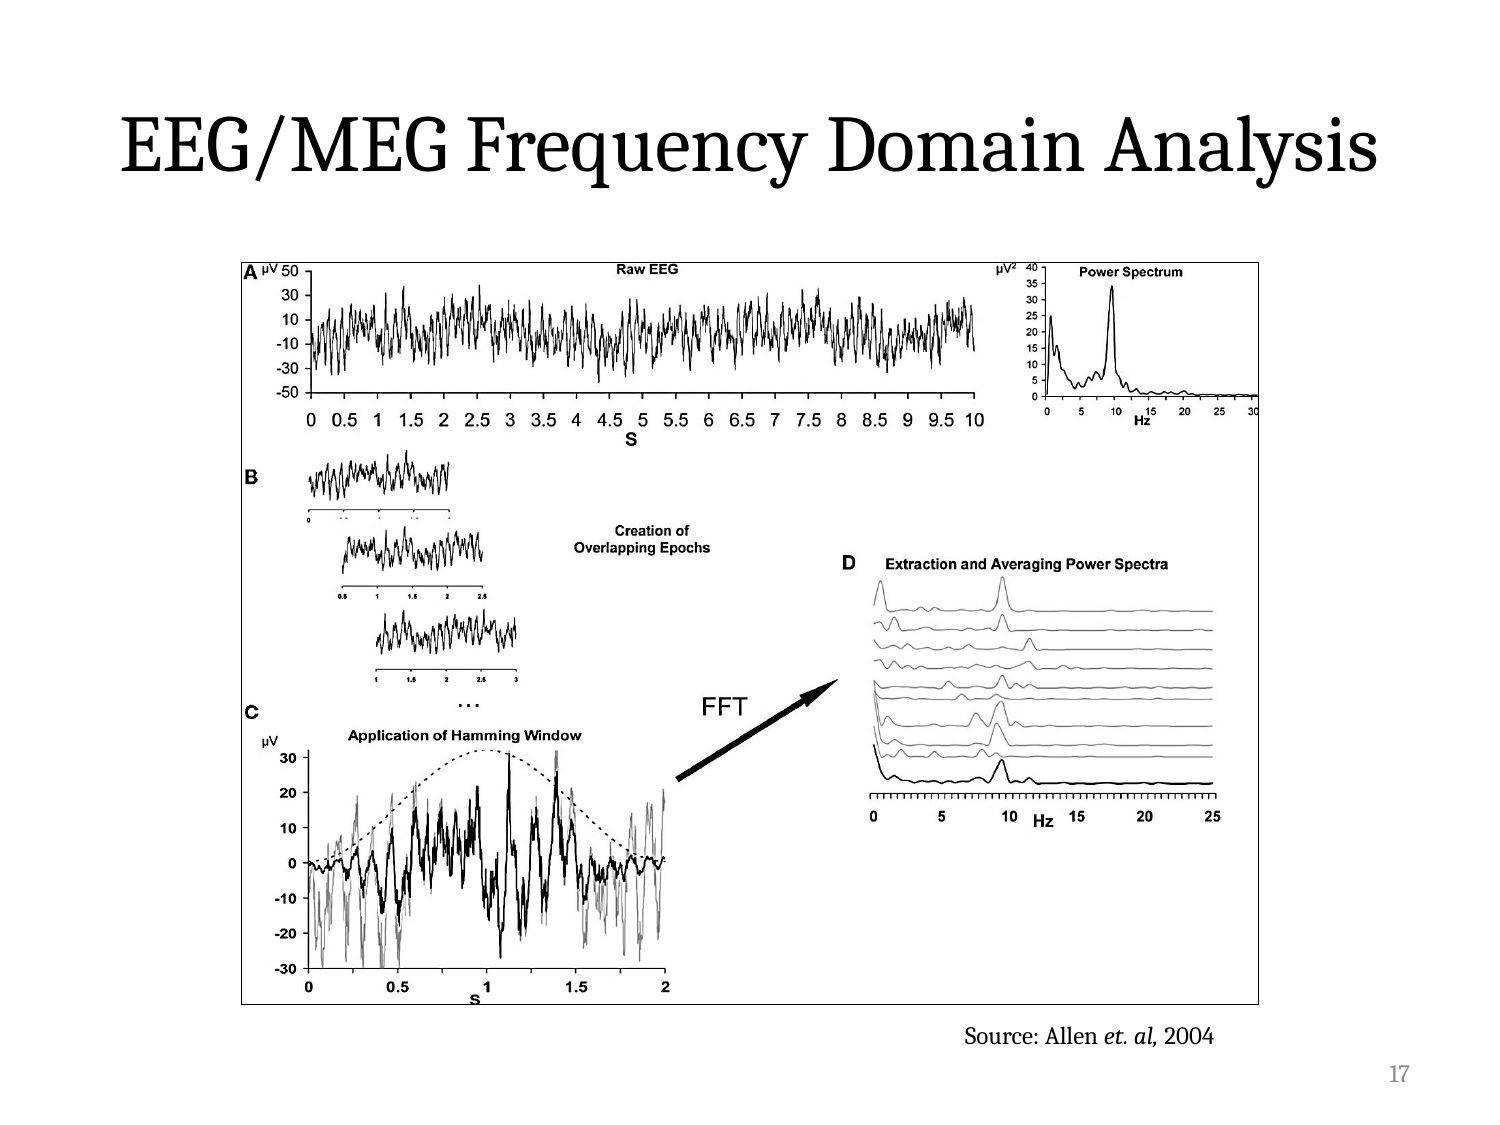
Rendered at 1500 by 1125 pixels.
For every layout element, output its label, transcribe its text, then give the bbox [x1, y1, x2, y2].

slide_number 17 [1074, 1042, 1425, 1103]
title EEG/MEG Frequency Domain Analysis [75, 45, 1425, 233]
text_box Source: Allen et. al, 2004 [862, 1014, 1253, 1058]
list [241, 262, 1259, 1006]
